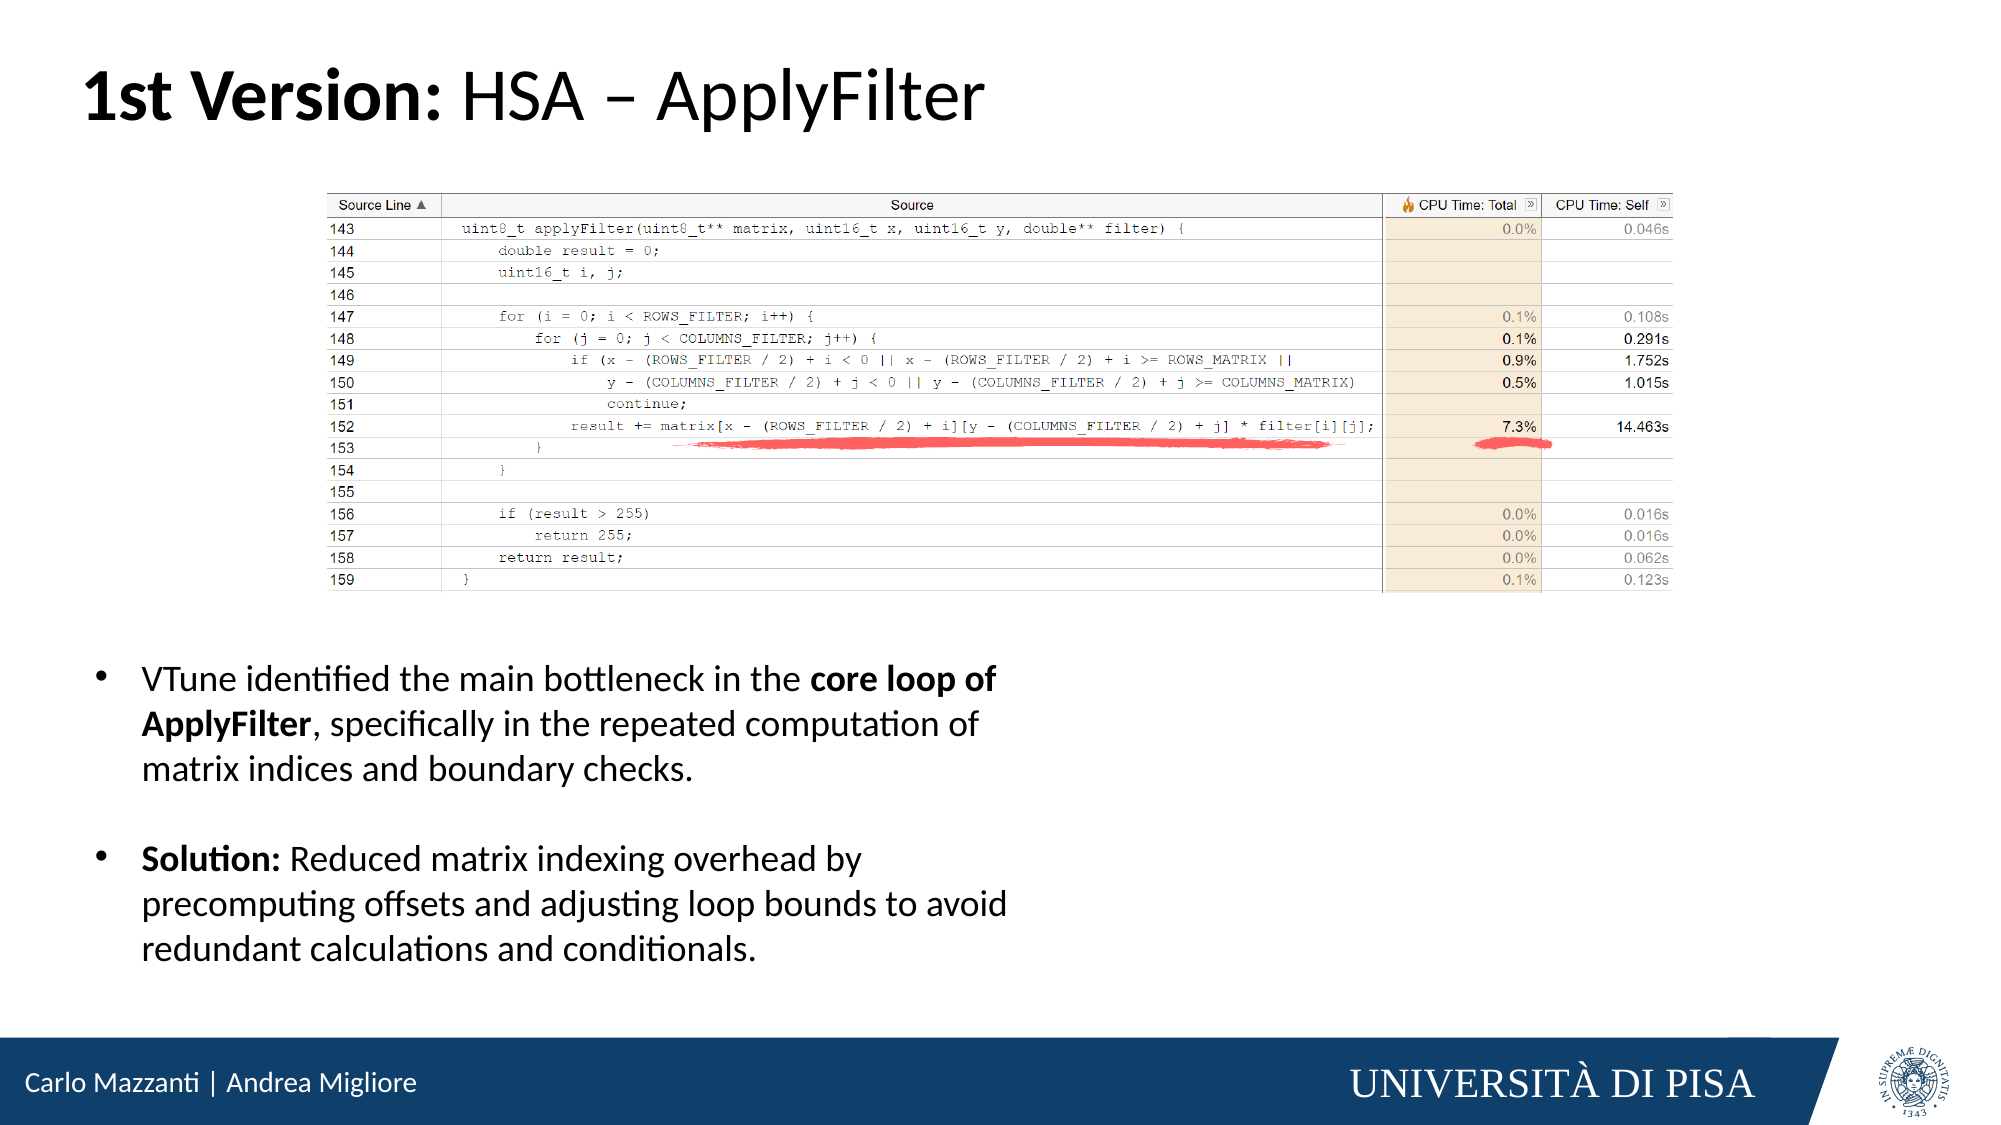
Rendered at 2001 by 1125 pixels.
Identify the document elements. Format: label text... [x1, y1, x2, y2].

text_box Carlo Mazzanti | Andrea Migliore [10, 1056, 1309, 1106]
picture [1879, 1047, 1949, 1117]
text_box Università di Pisa [0, 1037, 1772, 1125]
text_box [1727, 1036, 1841, 1125]
text_box VTune identified the main bottleneck in the core loop of ApplyFilter, specifically in the repeated computation of matrix indices and boundary checks. Solution: Reduced matrix indexing overhead by precomputing offsets and adjusting loop bounds to avoid redundant calculations and conditionals. [80, 646, 1088, 976]
text_box 1st Version: HSA – ApplyFilter [65, 37, 1003, 143]
picture [327, 190, 1673, 593]
